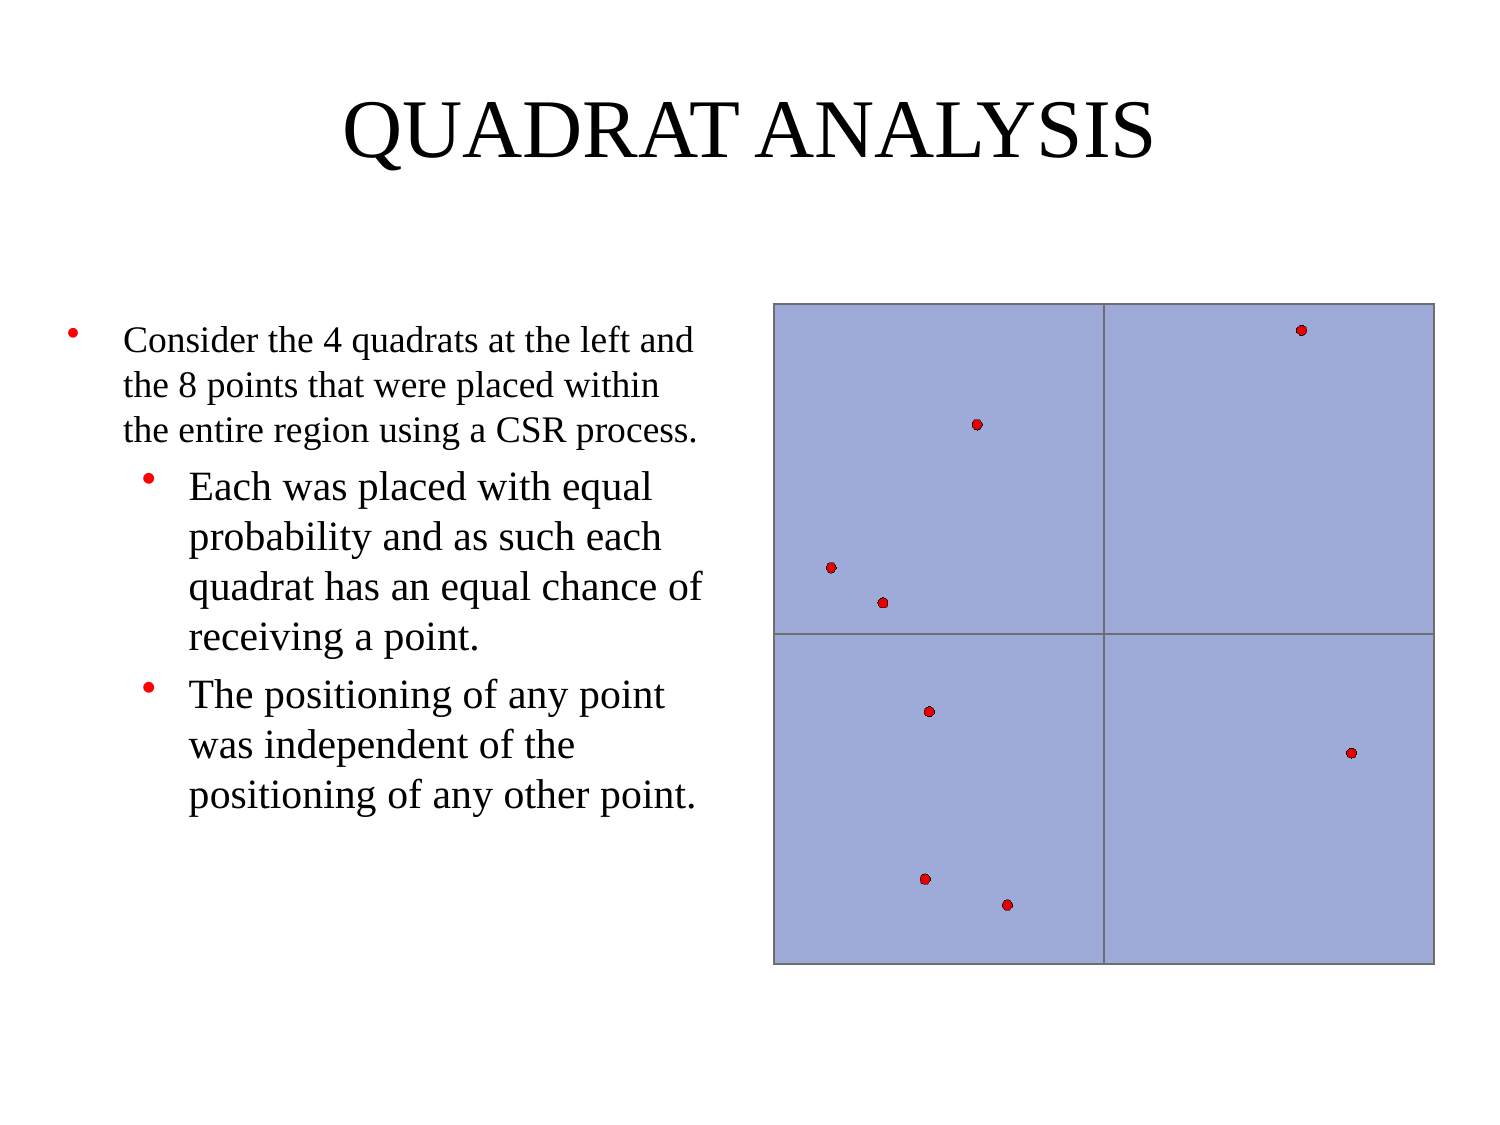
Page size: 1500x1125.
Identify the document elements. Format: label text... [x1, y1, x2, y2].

picture [741, 270, 1468, 997]
text_box QUADRAT ANALYSIS [38, 30, 1462, 218]
text_box Consider the 4 quadrats at the left and the 8 points that were placed within the entire region using a CSR process. Each was placed with equal probability and as such each quadrat has an equal chance of receiving a point. The positioning of any point was independent of the positioning of any other point. [52, 308, 729, 980]
